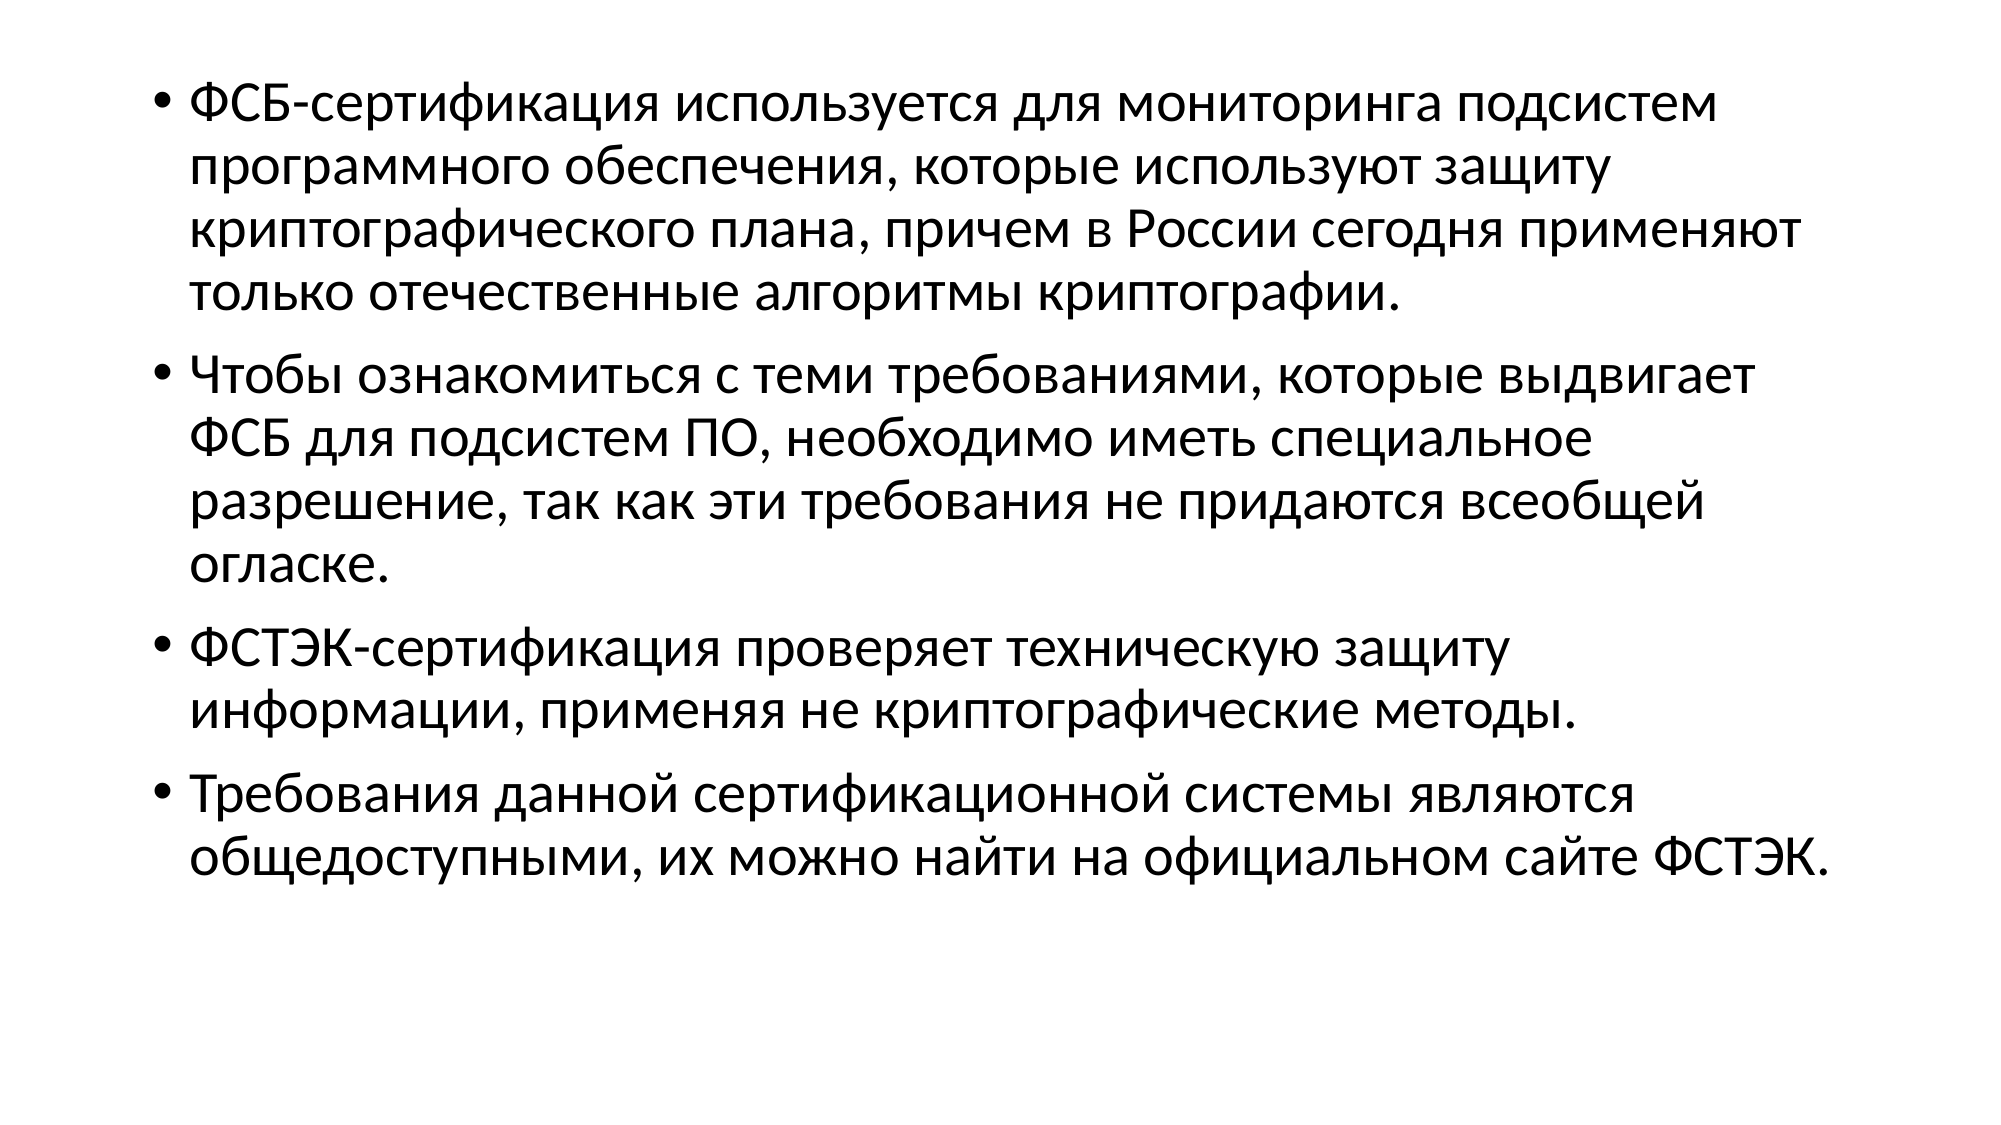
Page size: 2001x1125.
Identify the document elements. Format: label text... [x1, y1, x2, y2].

list ФСБ-сертификация используется для мониторинга подсистем программного обеспечения, которые используют защиту криптографического плана, причем в России сегодня применяют только отечественные алгоритмы криптографии. Чтобы ознакомиться с теми требованиями, которые выдвигает ФСБ для подсистем ПО, необходимо иметь специальное разрешение, так как эти требования не придаются всеобщей огласке. ФСТЭК-сертификация проверяет техническую защиту информации, применяя не криптографические методы. Требования данной сертификационной системы являются общедоступными, их можно найти на официальном сайте ФСТЭК. [137, 64, 1863, 1014]
